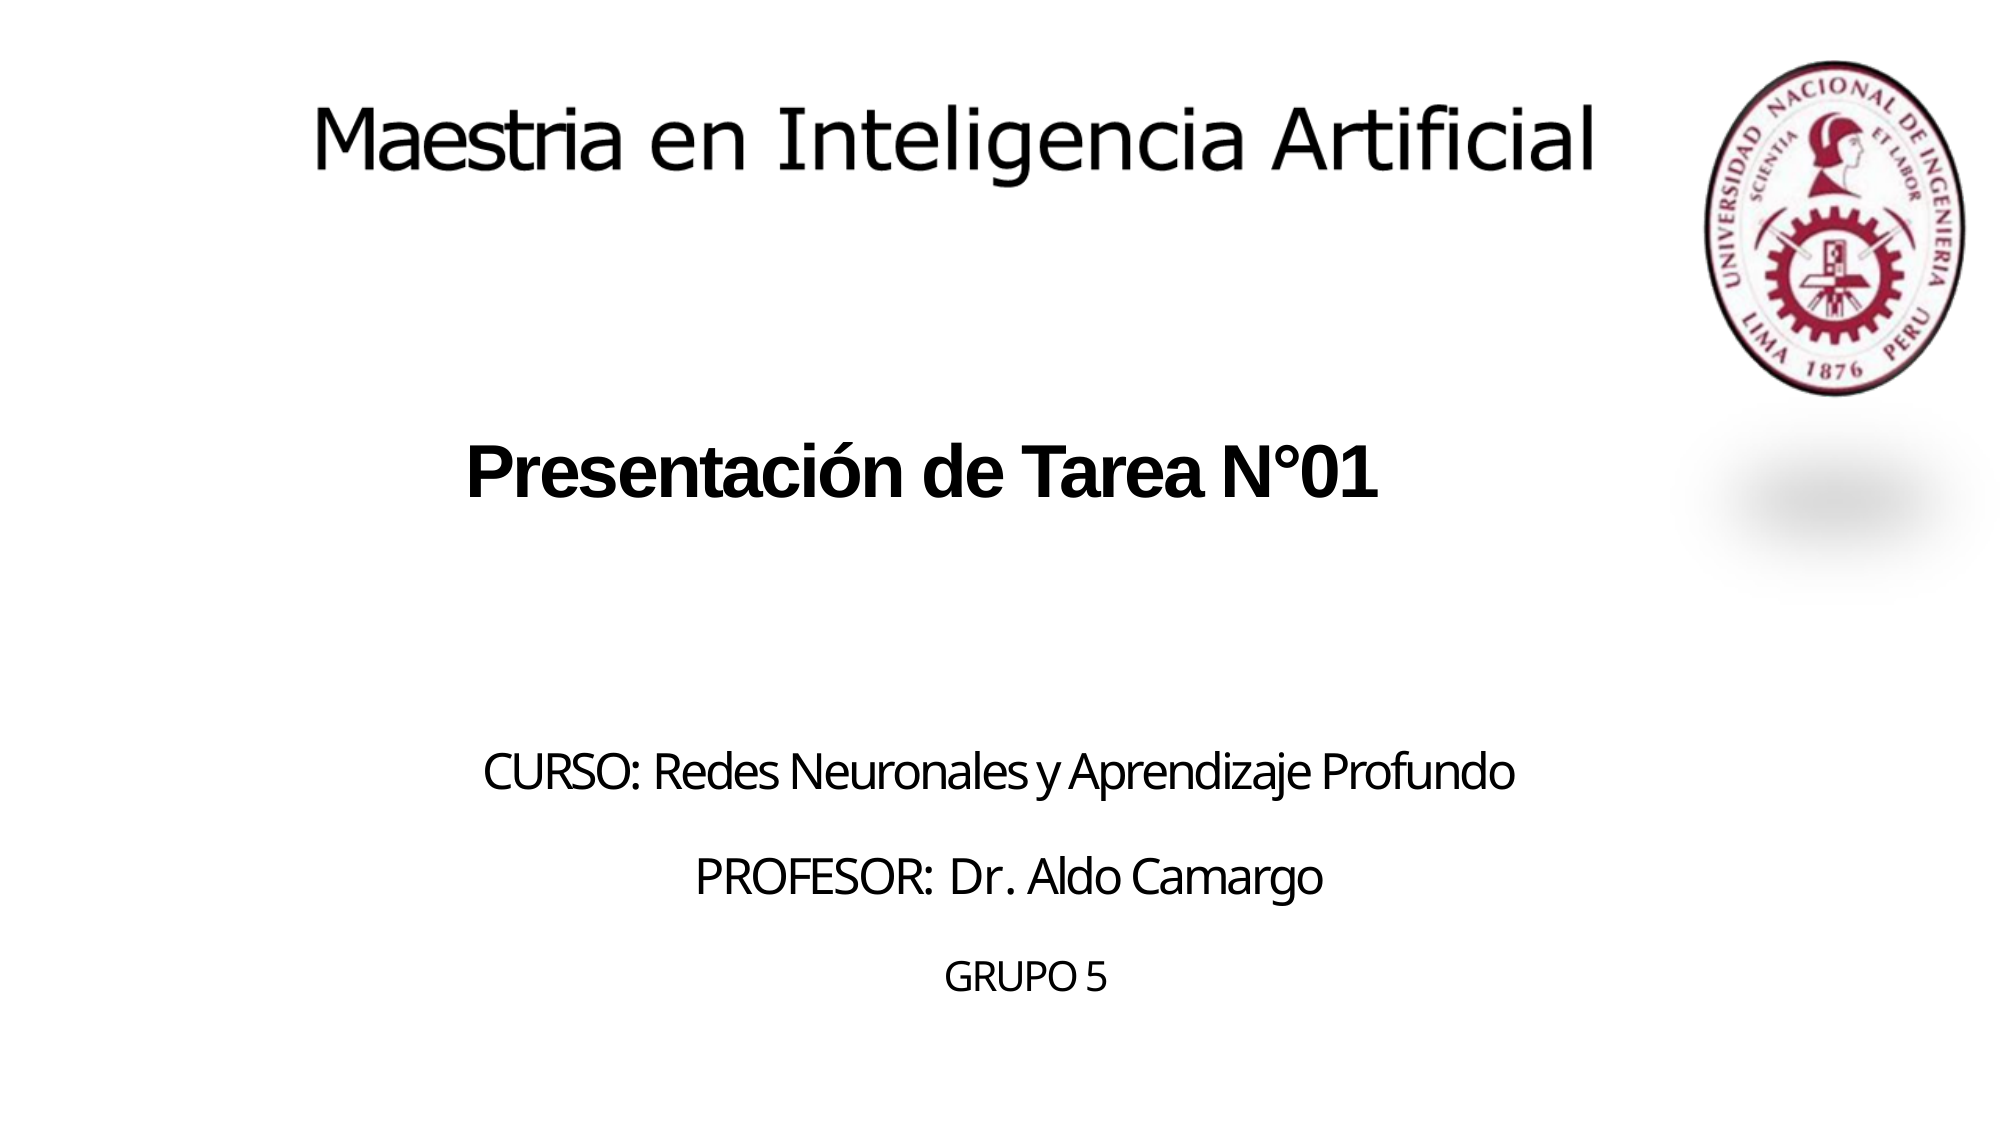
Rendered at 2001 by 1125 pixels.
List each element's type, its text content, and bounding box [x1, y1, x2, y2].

text_box CURSO: Redes Neuronales y Aprendizaje Profundo PROFESOR: Dr. Aldo Camargo GRUPO 5 [276, 731, 1722, 1007]
picture [258, 59, 2000, 605]
text_box Presentación de Tarea N°01 [259, 415, 1603, 521]
